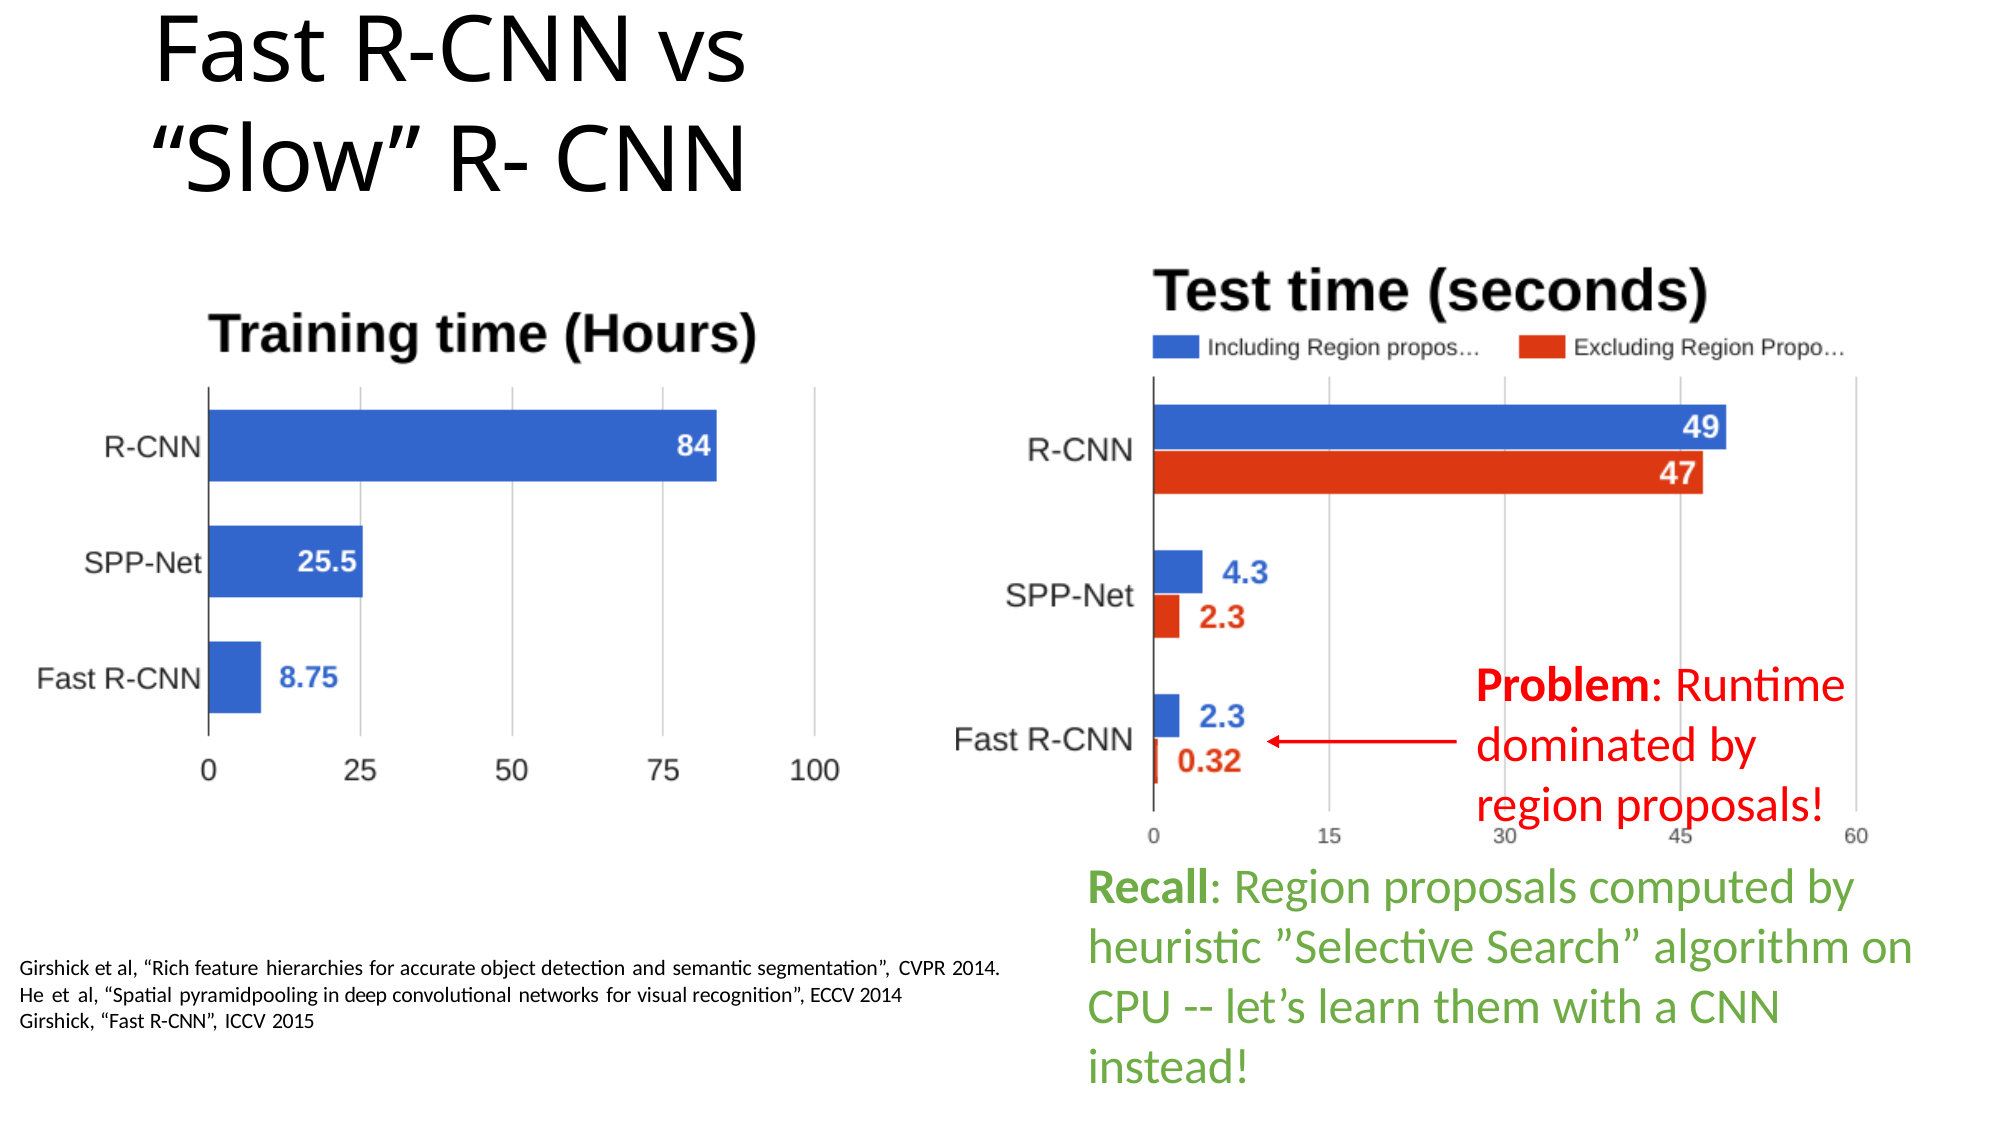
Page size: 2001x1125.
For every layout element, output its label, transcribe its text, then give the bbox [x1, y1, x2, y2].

text_box Problem: Runtime dominated by region proposals! Recall: Region proposals computed by heuristic ”Selective Search” algorithm on CPU -- let’s learn them with a CNN instead! [1085, 649, 1955, 1094]
picture [38, 311, 841, 782]
title Fast R-CNN vs “Slow” R- CNN [150, 0, 1027, 211]
text_box Girshick, “Fast R-CNN”, ICCV 2015 [17, 1010, 326, 1034]
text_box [956, 266, 1869, 846]
text_box Girshick et al, “Rich feature hierarchies for accurate object detection and semantic segmentation”, CVPR 2014. He et al, “Spatial pyramidpooling in deep convolutional networks for visual recognition”, ECCV 2014 [17, 951, 1015, 1007]
